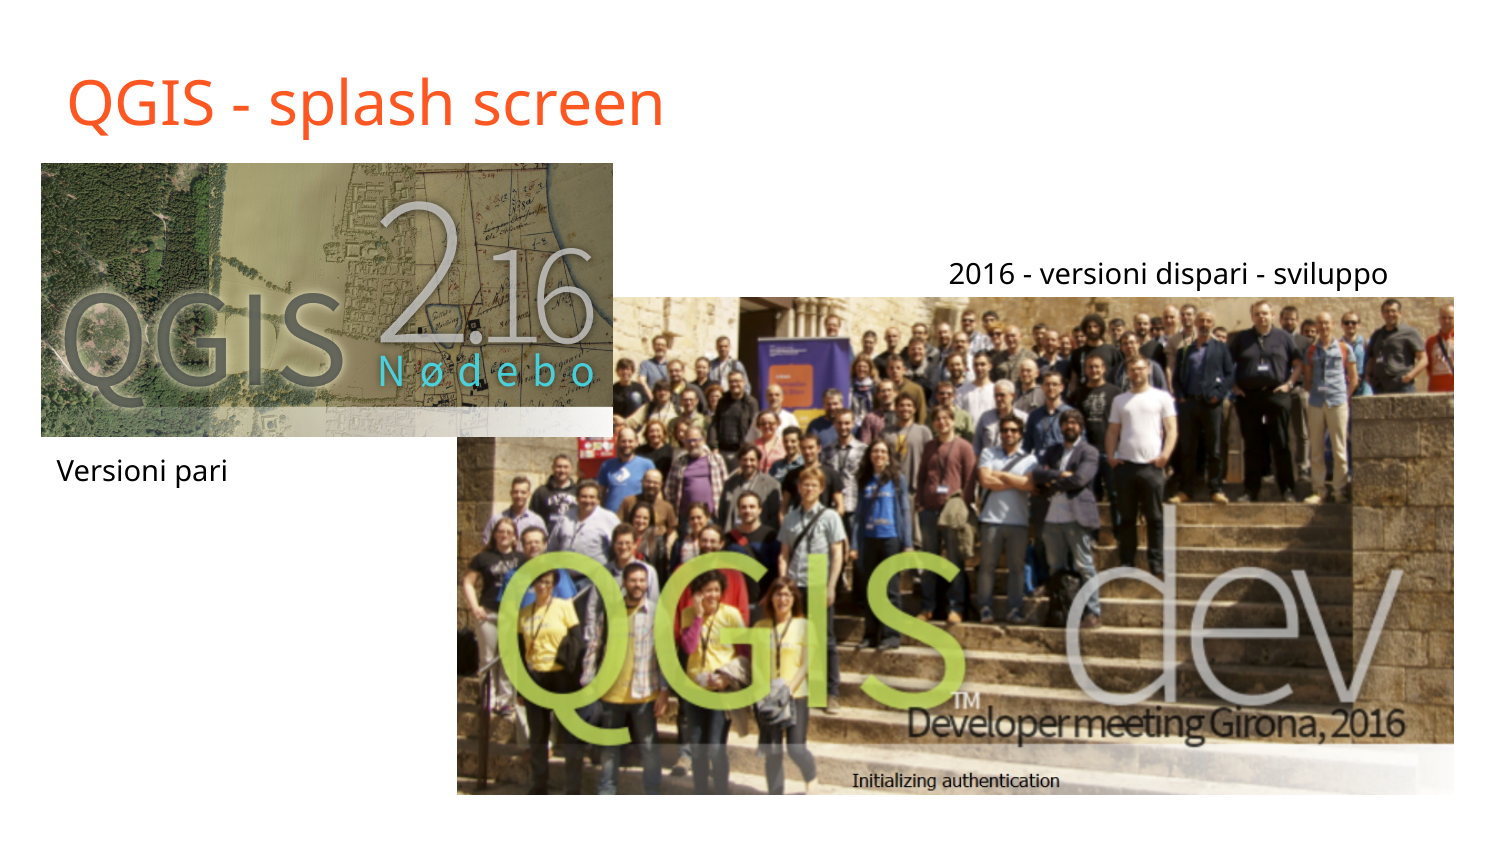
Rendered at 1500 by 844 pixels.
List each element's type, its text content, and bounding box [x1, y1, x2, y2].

picture [41, 163, 1455, 795]
title QGIS - splash screen [51, 48, 1259, 142]
text_box 2016 - versioni dispari - sviluppo [933, 240, 1474, 298]
text_box Versioni pari [41, 444, 351, 494]
